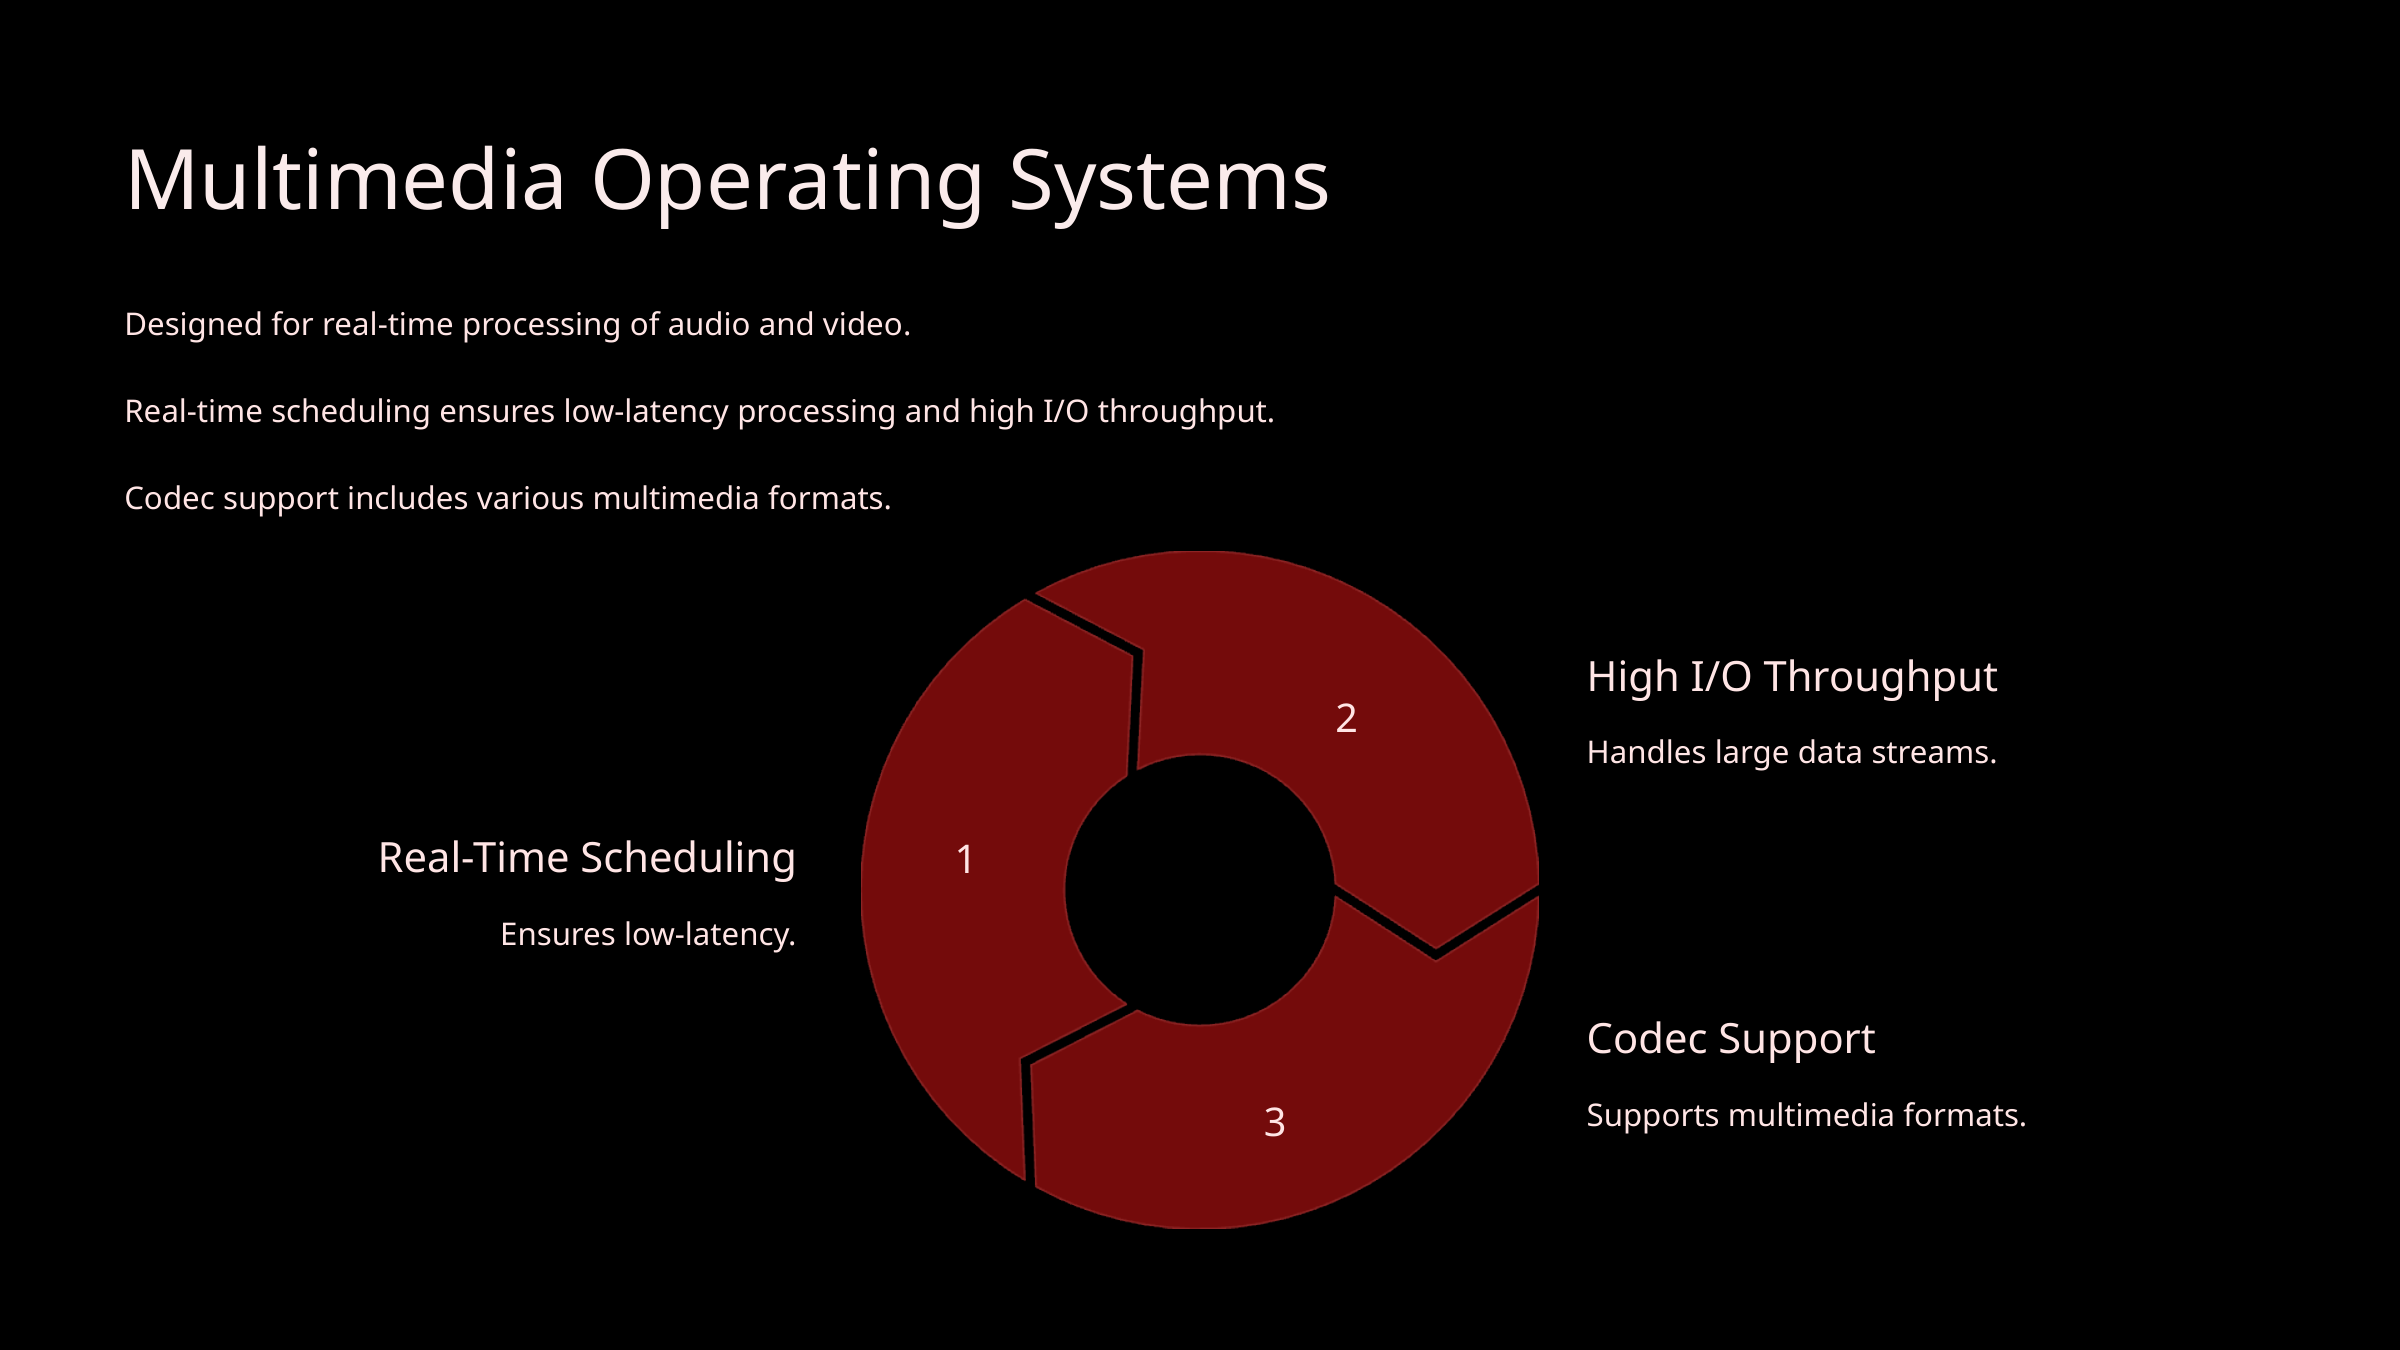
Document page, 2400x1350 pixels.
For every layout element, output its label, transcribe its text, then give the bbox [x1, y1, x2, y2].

text_box Designed for real-time processing of audio and video. [124, 290, 2276, 342]
picture [860, 551, 1539, 1230]
text_box Real-Time Scheduling [250, 828, 798, 882]
text_box Handles large data streams. [1586, 719, 2276, 771]
text_box Ensures low-latency. [124, 900, 798, 952]
text_box Real-time scheduling ensures low-latency processing and high I/O throughput. [124, 377, 2276, 429]
text_box Supports multimedia formats. [1586, 1082, 2276, 1134]
text_box Codec support includes various multimedia formats. [124, 464, 2276, 516]
text_box High I/O Throughput [1586, 647, 2099, 700]
text_box Multimedia Operating Systems [124, 120, 1670, 227]
text_box Codec Support [1586, 1010, 2008, 1063]
